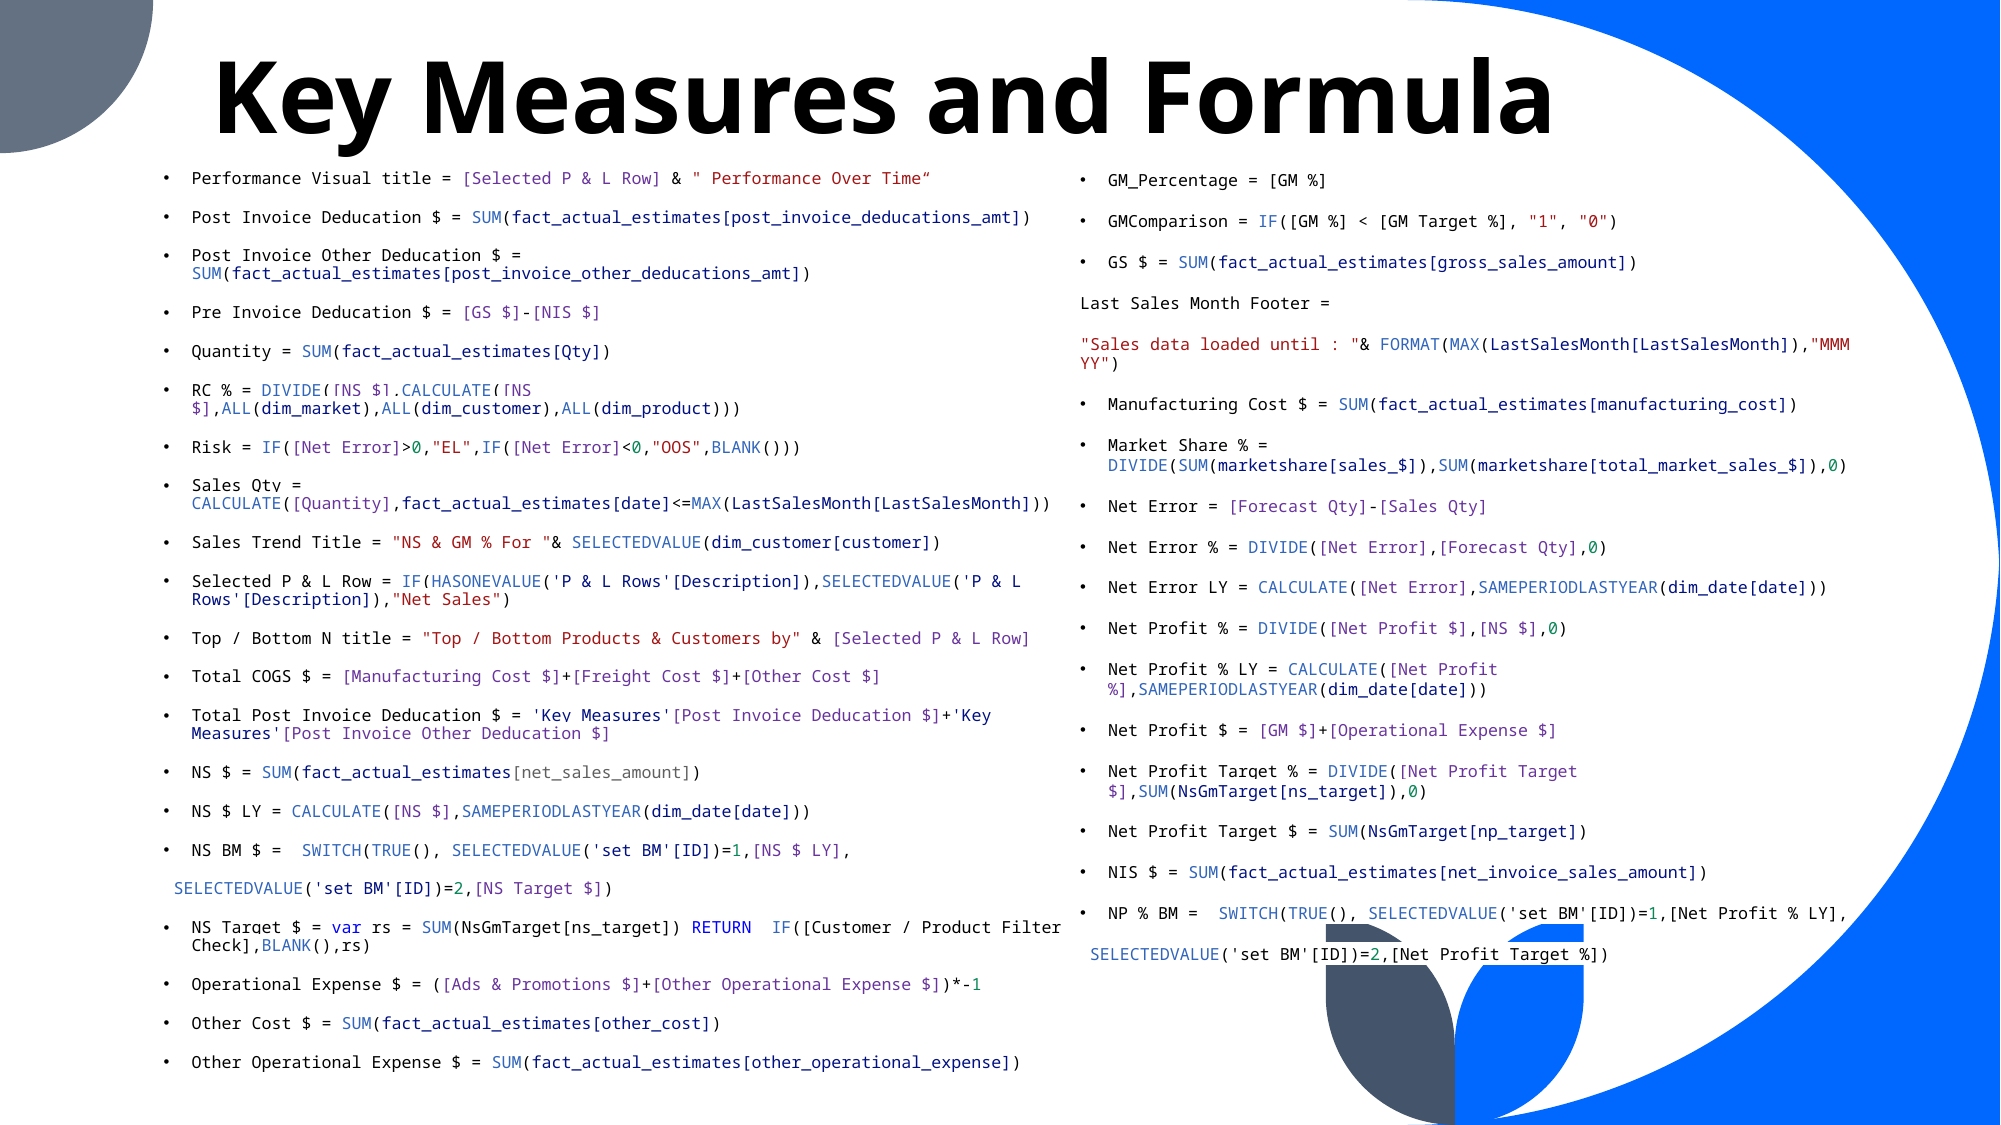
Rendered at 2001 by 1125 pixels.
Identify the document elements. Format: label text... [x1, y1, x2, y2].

text_box GM_Percentage = [GM %] GMComparison = IF([GM %] < [GM Target %], "1", "0") GS $ = SUM(fact_actual_estimates[gross_sales_amount]) Last Sales Month Footer = "Sales data loaded until : "& FORMAT(MAX(LastSalesMonth[LastSalesMonth]),"MMM YY") Manufacturing Cost $ = SUM(fact_actual_estimates[manufacturing_cost]) Market Share % = DIVIDE(SUM(marketshare[sales_$]),SUM(marketshare[total_market_sales_$]),0) Net Error = [Forecast Qty]-[Sales Qty] Net Error % = DIVIDE([Net Error],[Forecast Qty],0) Net Error LY = CALCULATE([Net Error],SAMEPERIODLASTYEAR(dim_date[date])) Net Profit % = DIVIDE([Net Profit $],[NS $],0) Net Profit % LY = CALCULATE([Net Profit %],SAMEPERIODLASTYEAR(dim_date[date])) Net Profit $ = [GM $]+[Operational Expense $] Net Profit Target % = DIVIDE([Net Profit Target $],SUM(NsGmTarget[ns_target]),0) Net Profit Target $ = SUM(NsGmTarget[np_target]) NIS $ = SUM(fact_actual_estimates[net_invoice_sales_amount]) NP % BM = SWITCH(TRUE(), SELECTEDVALUE('set BM'[ID])=1,[Net Profit % LY], SELECTEDVALUE('set BM'[ID])=2,[Net Profit Target %]) [1065, 162, 1867, 951]
list Performance Visual title = [Selected P & L Row] & " Performance Over Time“ Post Invoice Deducation $ = SUM(fact_actual_estimates[post_invoice_deducations_amt]) Post Invoice Other Deducation $ = SUM(fact_actual_estimates[post_invoice_other_deducations_amt]) Pre Invoice Deducation $ = [GS $]-[NIS $] Quantity = SUM(fact_actual_estimates[Qty]) RC % = DIVIDE([NS $],CALCULATE([NS $],ALL(dim_market),ALL(dim_customer),ALL(dim_product))) Risk = IF([Net Error]>0,"EL",IF([Net Error]<0,"OOS",BLANK())) Sales Qty = CALCULATE([Quantity],fact_actual_estimates[date]<=MAX(LastSalesMonth[LastSalesMonth])) Sales Trend Title = "NS & GM % For "& SELECTEDVALUE(dim_customer[customer]) Selected P & L Row = IF(HASONEVALUE('P & L Rows'[Description]),SELECTEDVALUE('P & L Rows'[Description]),"Net Sales") Top / Bottom N title = "Top / Bottom Products & Customers by" & [Selected P & L Row] Total COGS $ = [Manufacturing Cost $]+[Freight Cost $]+[Other Cost $] Total Post Invoice Deducation $ = 'Key Measures'[Post Invoice Deducation $]+'Key Measures'[Post Invoice Other Deducation $] NS $ = SUM(fact_actual_estimates[net_sales_amount]) NS $ LY = CALCULATE([NS $],SAMEPERIODLASTYEAR(dim_date[date])) NS BM $ = SWITCH(TRUE(), SELECTEDVALUE('set BM'[ID])=1,[NS $ LY], SELECTEDVALUE('set BM'[ID])=2,[NS Target $]) NS Target $ = var rs = SUM(NsGmTarget[ns_target]) RETURN IF([Customer / Product Filter Check],BLANK(),rs) Operational Expense $ = ([Ads & Promotions $]+[Other Operational Expense $])*-1 Other Cost $ = SUM(fact_actual_estimates[other_cost]) Other Operational Expense $ = SUM(fact_actual_estimates[other_operational_expense]) [148, 162, 1080, 1067]
title Key Measures and Formula [196, 10, 1801, 162]
